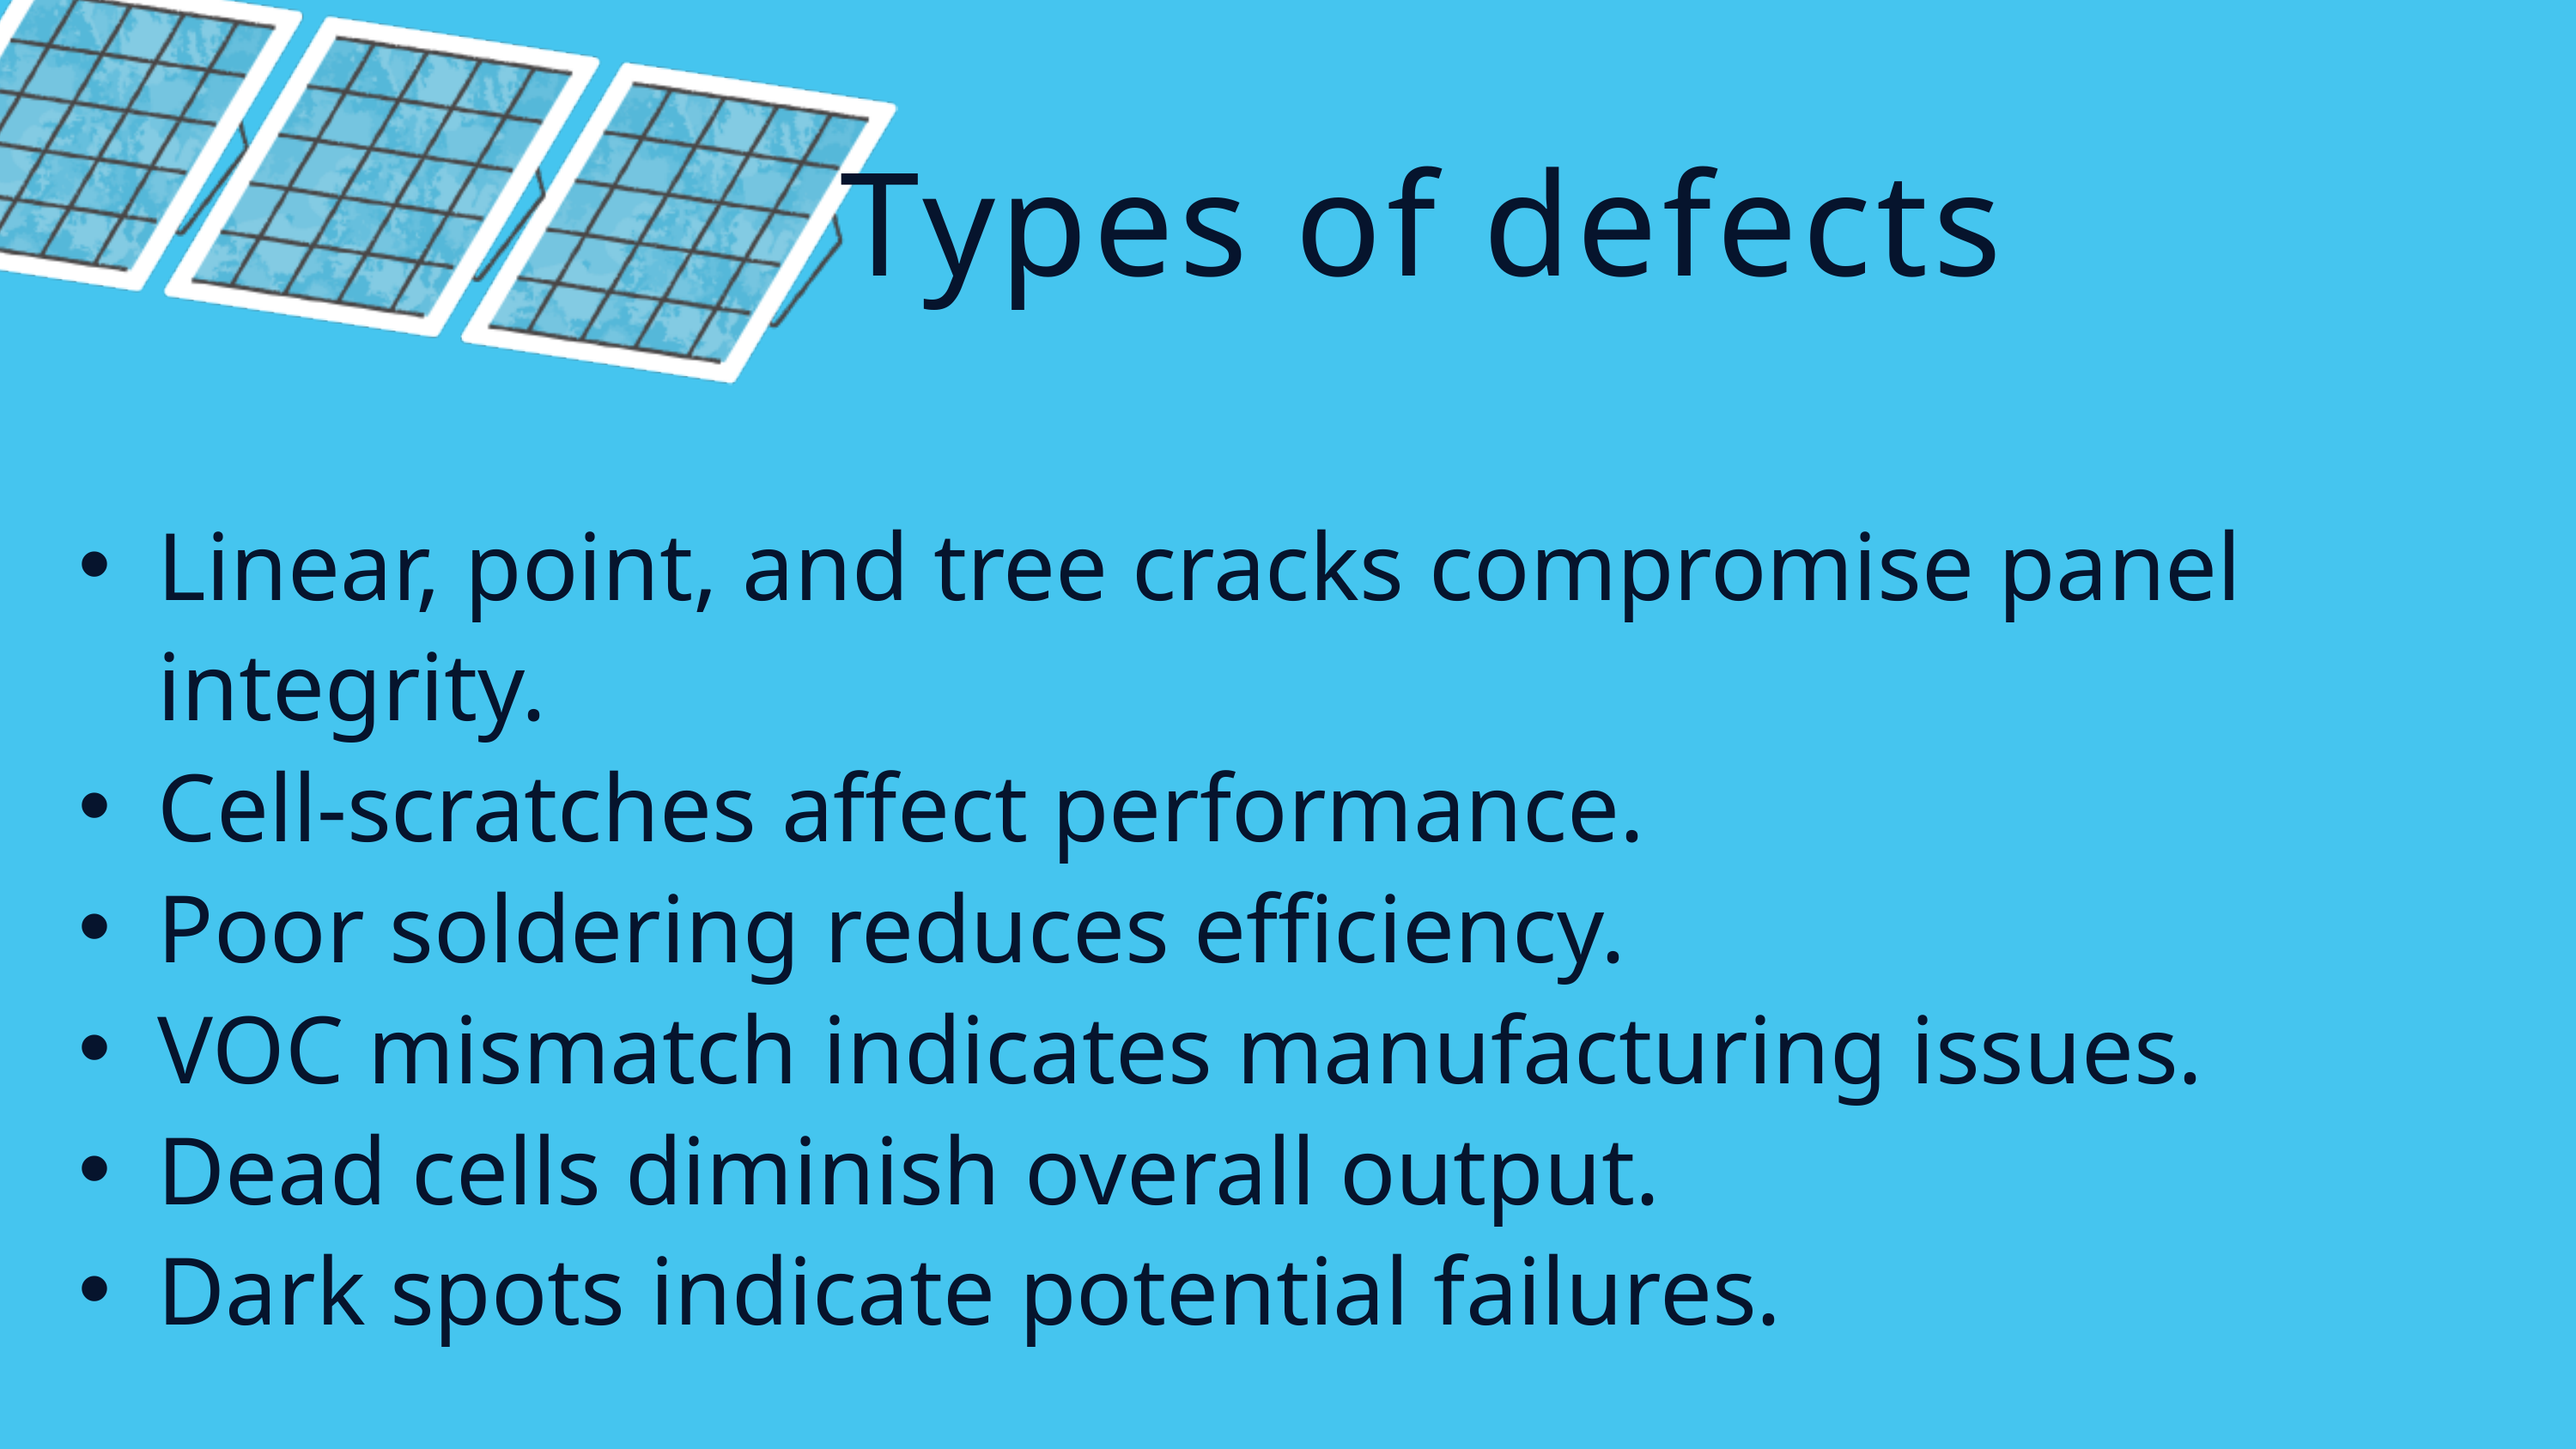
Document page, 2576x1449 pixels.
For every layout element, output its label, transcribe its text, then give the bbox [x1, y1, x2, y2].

text_box Linear, point, and tree cracks compromise panel integrity. Cell-scratches affect performance. Poor soldering reduces efficiency. VOC mismatch indicates manufacturing issues. Dead cells diminish overall output. Dark spots indicate potential failures. [0, 497, 2576, 1344]
text_box Types of defects [382, 167, 2462, 306]
text_box [0, 0, 898, 385]
